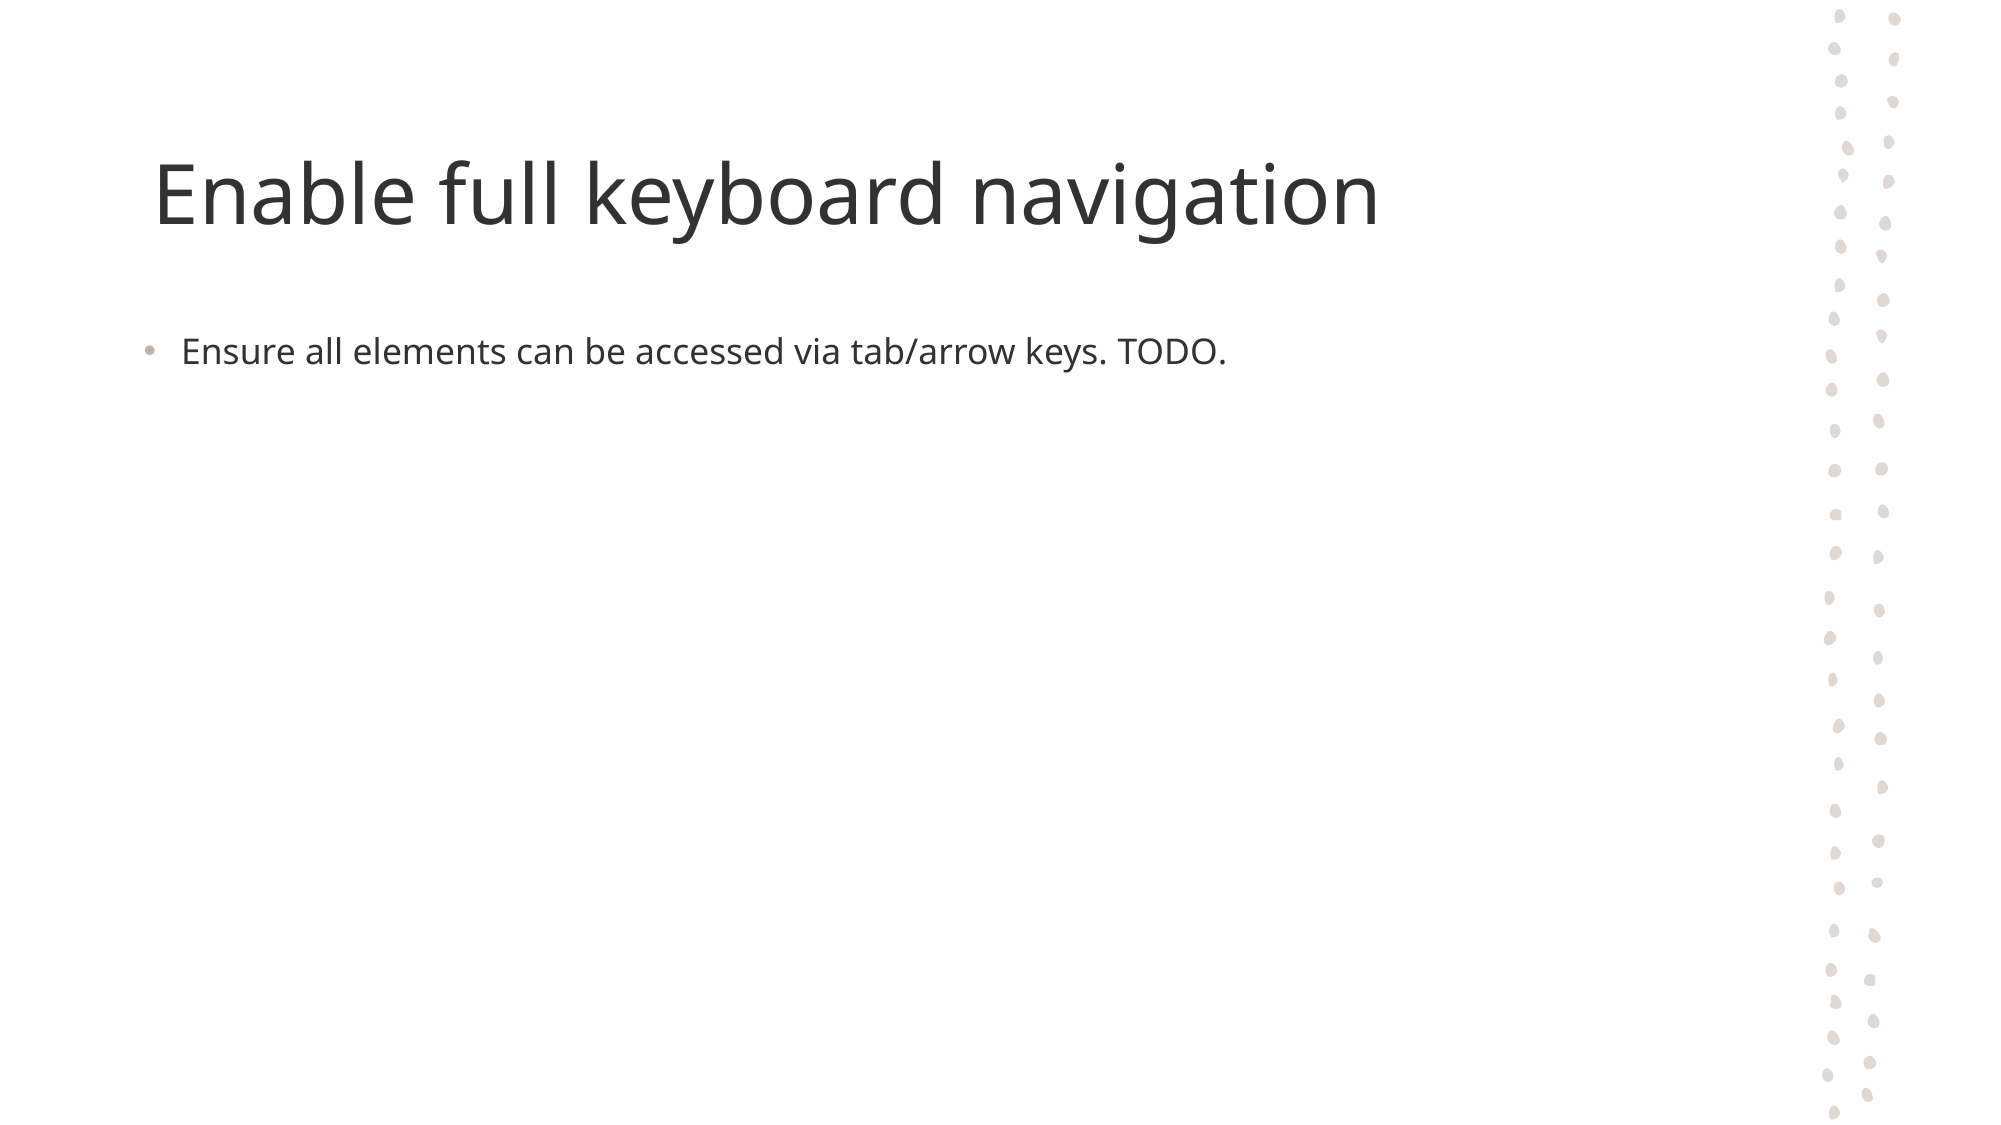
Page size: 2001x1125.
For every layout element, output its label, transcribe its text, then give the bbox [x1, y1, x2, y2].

list Ensure all elements can be accessed via tab/arrow keys. TODO. [128, 299, 1682, 920]
title Enable full keyboard navigation [138, 82, 1763, 300]
